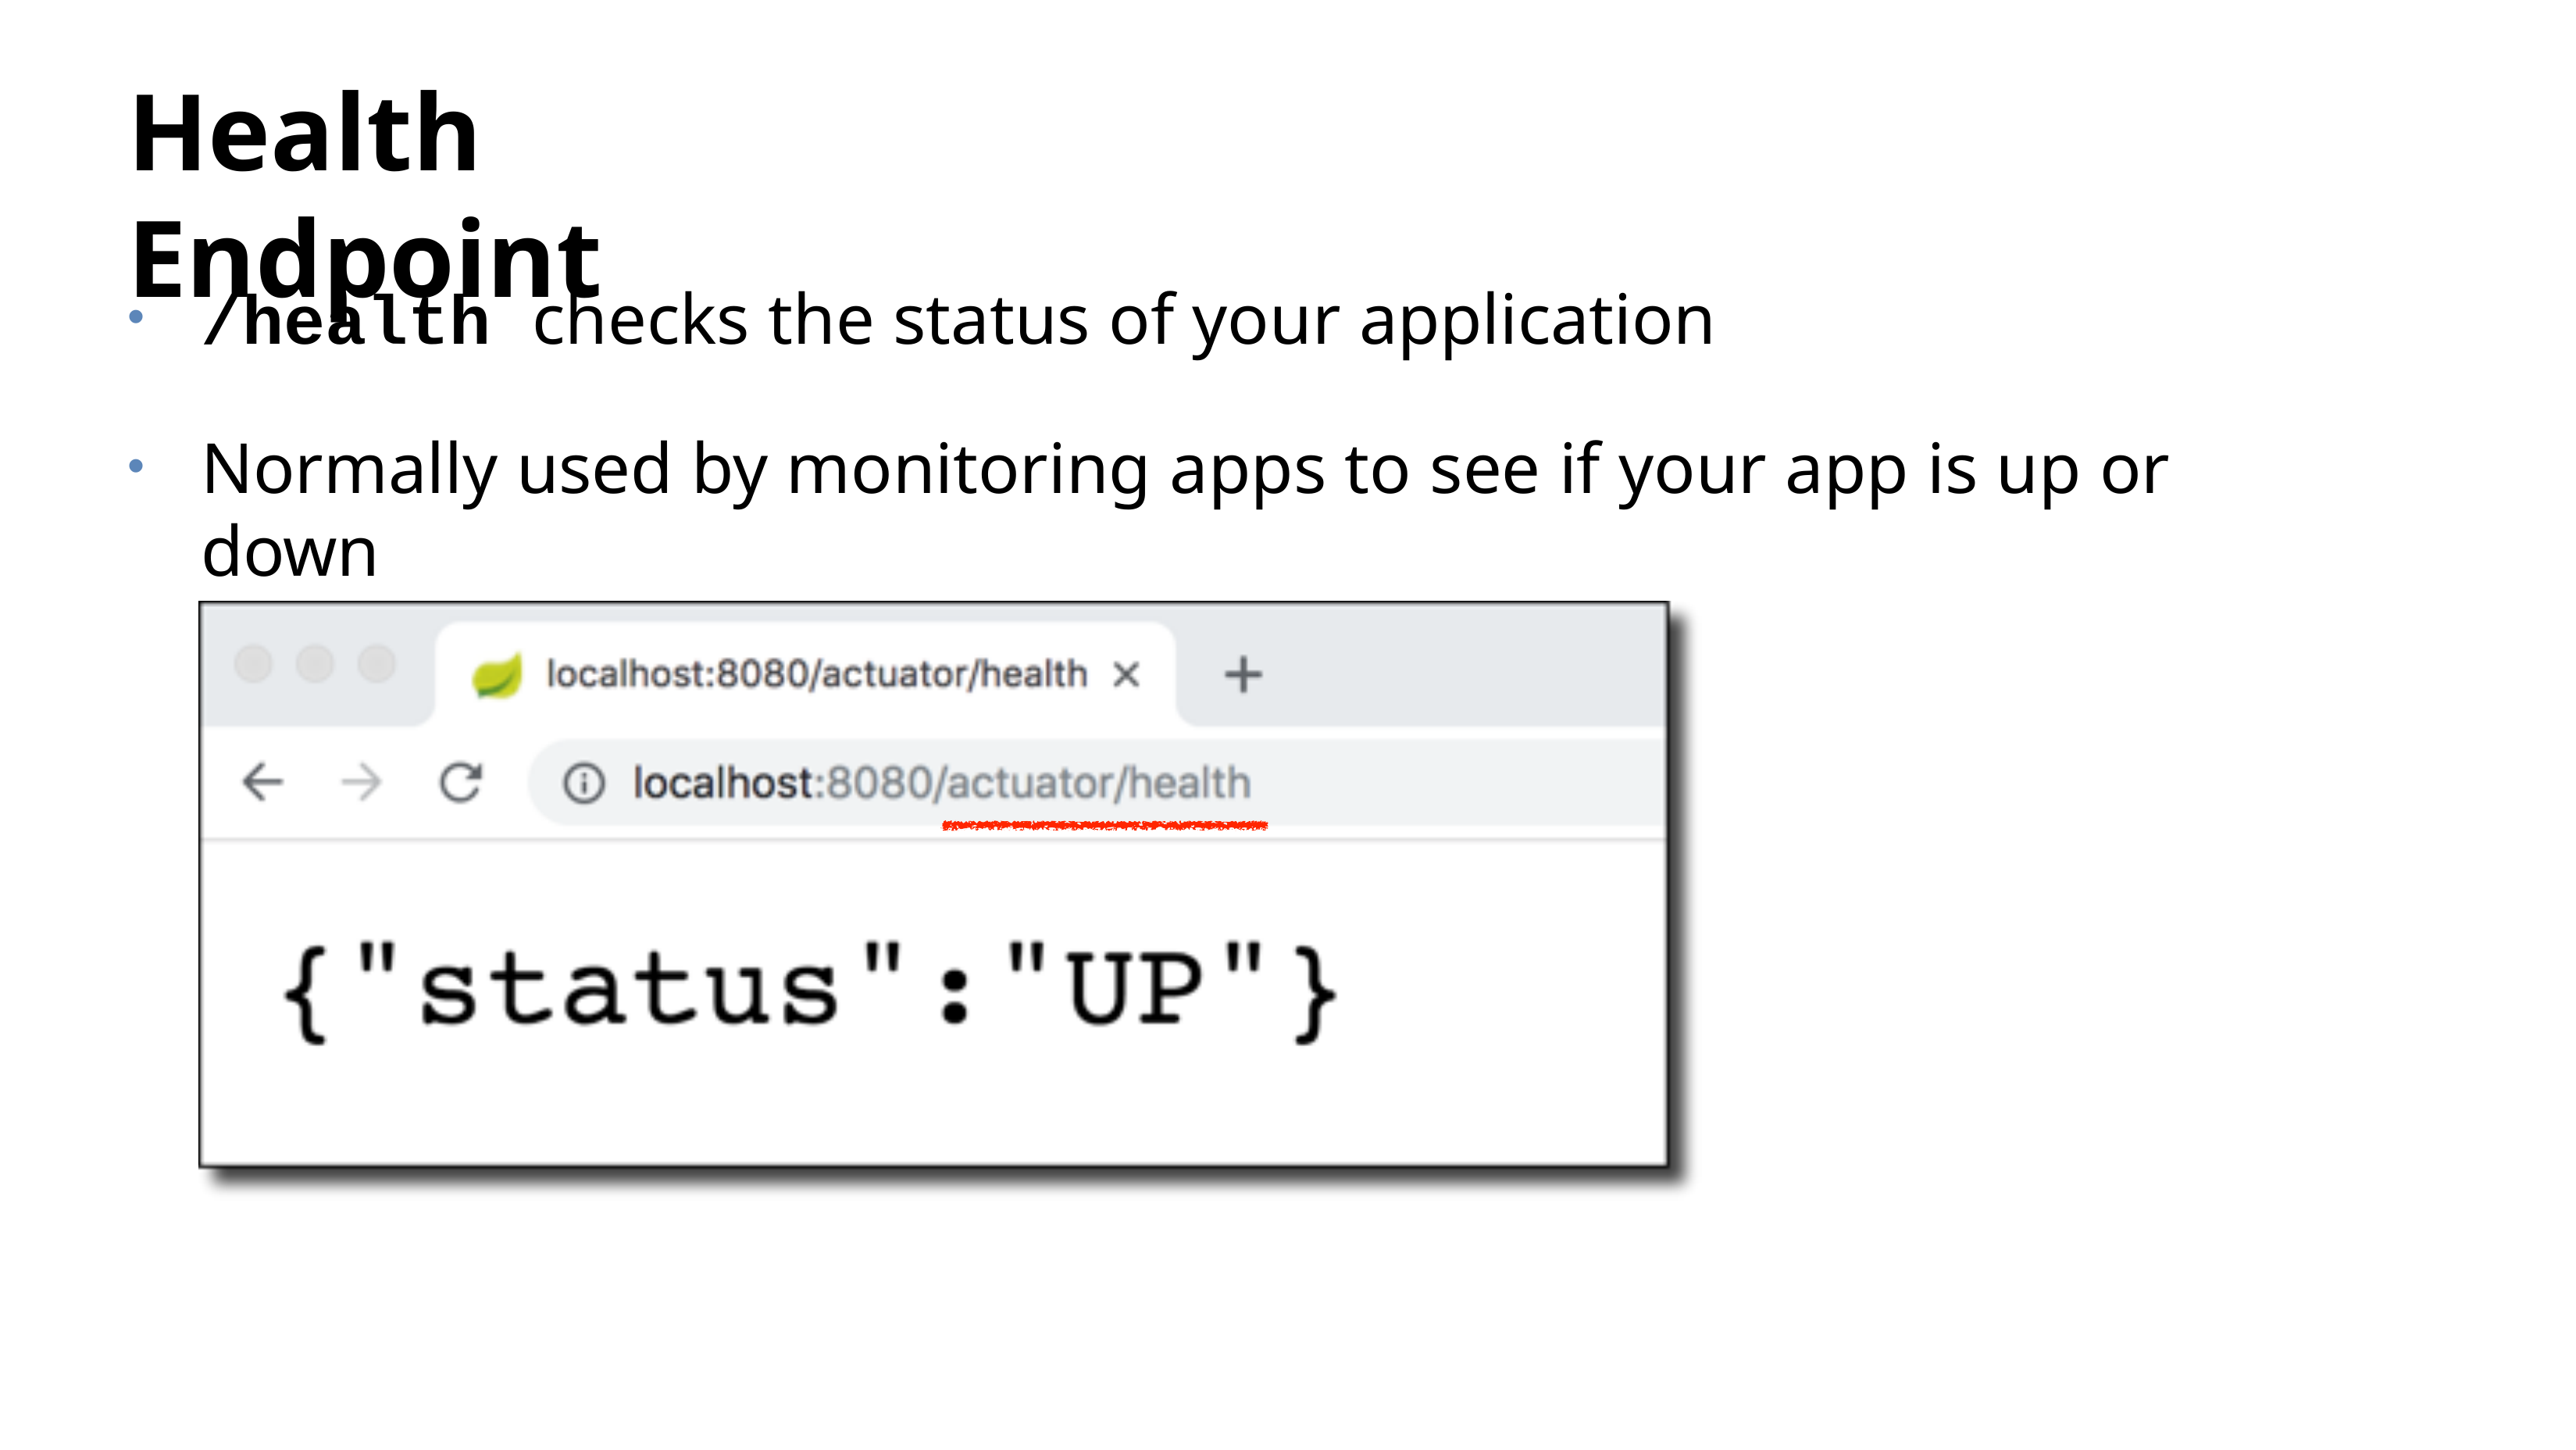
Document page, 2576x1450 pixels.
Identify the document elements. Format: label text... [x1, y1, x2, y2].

title Health Endpoint [126, 62, 933, 272]
text_box /health checks the status of your application Normally used by monitoring apps to see if your app is up or down [124, 272, 2298, 590]
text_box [198, 601, 1702, 1201]
